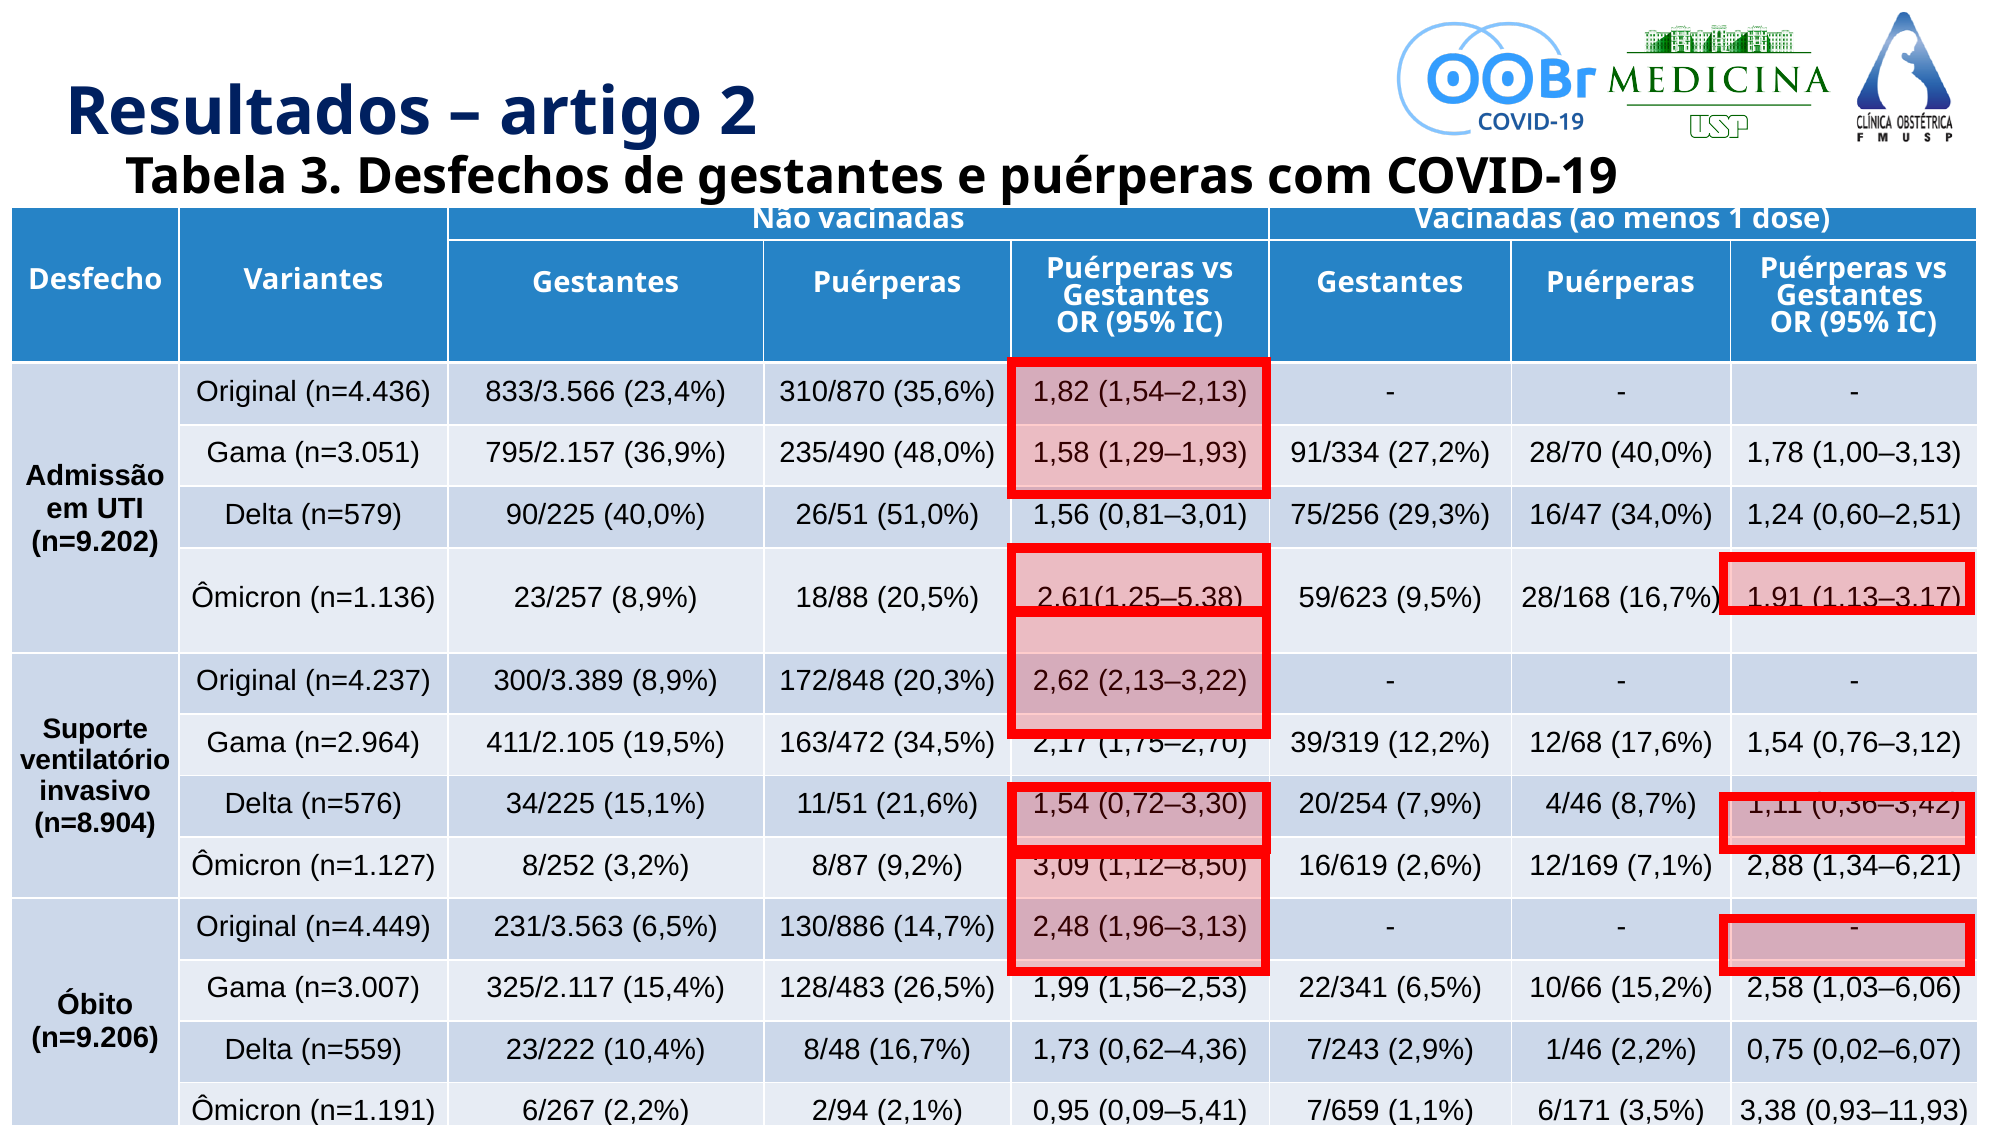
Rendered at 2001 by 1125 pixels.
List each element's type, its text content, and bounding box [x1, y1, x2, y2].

table_cell 1,56 (0,81–3,01) [1012, 487, 1269, 547]
text_box [1010, 547, 1267, 611]
table_cell 23/222 (10,4%) [449, 1022, 763, 1082]
table_cell Puérperas [764, 241, 1010, 361]
text_box [1722, 556, 1971, 611]
table_cell Gama (n=2.964) [180, 715, 447, 775]
table_header - [1732, 364, 1977, 424]
table_cell 11/51 (21,6%) [765, 776, 1010, 836]
table_cell 12/169 (7,1%) [1512, 838, 1730, 897]
table_cell - [1512, 654, 1730, 713]
table_cell 1,11 (0,36–3,42) [1732, 776, 1977, 836]
text_box [1011, 786, 1267, 851]
table_cell Suporte ventilatório invasivo (n=8.904) [12, 654, 178, 897]
table_cell 8/87 (9,2%) [765, 838, 1010, 897]
table_cell Ômicron (n=1.191) [180, 1083, 447, 1125]
table_cell Puérperas vs Gestantes OR (95% IC) [1731, 241, 1976, 361]
table_cell 2,17 (1,75–2,70) [1012, 715, 1269, 775]
table_cell 1,78 (1,00–3,13) [1732, 426, 1977, 485]
table_cell 28/168 (16,7%) [1512, 549, 1730, 652]
table_header Não vacinadas [449, 208, 1268, 239]
table_cell 1,54 (0,76–3,12) [1732, 715, 1977, 775]
table_cell 795/2.157 (36,9%) [449, 426, 763, 485]
table_cell 12/68 (17,6%) [1512, 715, 1730, 775]
table_cell 300/3.389 (8,9%) [449, 654, 763, 713]
table_cell 91/334 (27,2%) [1270, 426, 1511, 485]
text_box [1010, 361, 1267, 496]
table_cell Puérperas [1512, 241, 1730, 361]
table_cell 172/848 (20,3%) [765, 654, 1010, 713]
table_cell 18/88 (20,5%) [765, 549, 1010, 652]
table_cell 8/252 (3,2%) [449, 838, 763, 897]
table_cell 22/341 (6,5%) [1270, 961, 1511, 1020]
table_cell Gama (n=3.051) [180, 426, 447, 485]
table_cell 2/94 (2,1%) [765, 1083, 1010, 1125]
table_cell 411/2.105 (19,5%) [449, 715, 763, 775]
table_header 833/3.566 (23,4%) [449, 364, 763, 424]
picture [1389, 18, 1604, 139]
table_cell 75/256 (29,3%) [1270, 487, 1511, 547]
table_cell 1,99 (1,56–2,53) [1012, 961, 1269, 1020]
table_cell Ômicron (n=1.136) [180, 549, 447, 652]
table_cell 1/46 (2,2%) [1512, 1022, 1730, 1082]
table_cell 1,73 (0,62–4,36) [1012, 1022, 1269, 1082]
table_cell 0,95 (0,09–5,41) [1012, 1083, 1269, 1125]
table_cell 128/483 (26,5%) [765, 961, 1010, 1020]
table_cell 1,54 (0,72–3,30) [1012, 776, 1269, 836]
picture [1607, 3, 1977, 153]
table_cell Gestantes [449, 241, 763, 361]
table_cell 163/472 (34,5%) [765, 715, 1010, 775]
table_cell 235/490 (48,0%) [765, 426, 1010, 485]
table_cell Delta (n=559) [180, 1022, 447, 1082]
table_cell 8/48 (16,7%) [765, 1022, 1010, 1082]
table_cell 2,58 (1,03–6,06) [1732, 961, 1977, 1020]
table_cell Gama (n=3.007) [180, 961, 447, 1020]
table_cell Original (n=4.237) [180, 654, 447, 713]
table_cell - [1512, 899, 1730, 959]
table_cell 231/3.563 (6,5%) [449, 899, 763, 959]
table_header Vacinadas (ao menos 1 dose) [1270, 208, 1976, 239]
text_box [1722, 917, 1971, 973]
table_header Desfecho [12, 208, 178, 361]
table_header - [1270, 364, 1511, 424]
table_cell 130/886 (14,7%) [765, 899, 1010, 959]
table_cell 3,38 (0,93–11,93) [1732, 1083, 1977, 1125]
table_cell 28/70 (40,0%) [1512, 426, 1730, 485]
table_cell Óbito (n=9.206) [12, 899, 178, 1125]
table_header Original (n=4.436) [180, 364, 447, 424]
table_cell 7/243 (2,9%) [1270, 1022, 1511, 1082]
table_cell Delta (n=579) [180, 487, 447, 547]
table_cell Original (n=4.449) [180, 899, 447, 959]
table_cell 39/319 (12,2%) [1270, 715, 1511, 775]
text_box [1010, 611, 1267, 735]
table_cell 59/623 (9,5%) [1270, 549, 1511, 652]
table_header - [1512, 364, 1730, 424]
table_cell 26/51 (51,0%) [765, 487, 1010, 547]
table_cell 325/2.117 (15,4%) [449, 961, 763, 1020]
table_cell 6/267 (2,2%) [449, 1083, 763, 1125]
table_cell 0,75 (0,02–6,07) [1732, 1022, 1977, 1082]
table_header Admissão em UTI (n=9.202) [12, 364, 178, 652]
table_cell 6/171 (3,5%) [1512, 1083, 1730, 1125]
table_cell Ômicron (n=1.127) [180, 838, 447, 897]
table_cell 16/47 (34,0%) [1512, 487, 1730, 547]
table_header Variantes [180, 208, 447, 361]
table_cell 90/225 (40,0%) [449, 487, 763, 547]
table_header 310/870 (35,6%) [765, 364, 1010, 424]
table_cell 16/619 (2,6%) [1270, 838, 1511, 897]
table_cell 1,24 (0,60–2,51) [1732, 487, 1977, 547]
text_box [1722, 795, 1971, 851]
table_cell 4/46 (8,7%) [1512, 776, 1730, 836]
table_cell - [1270, 654, 1511, 713]
table_cell 10/66 (15,2%) [1512, 961, 1730, 1020]
table_cell 23/257 (8,9%) [449, 549, 763, 652]
table_cell 20/254 (7,9%) [1270, 776, 1511, 836]
table_cell Gestantes [1270, 241, 1510, 361]
table_cell Puérperas vs Gestantes OR (95% IC) [1012, 241, 1268, 361]
table_cell - [1732, 654, 1977, 713]
table_cell 34/225 (15,1%) [449, 776, 763, 836]
table_cell - [1270, 899, 1511, 959]
title Resultados – artigo 2 [50, 0, 1700, 206]
table_cell 7/659 (1,1%) [1270, 1083, 1511, 1125]
text_box Tabela 3. Desfechos de gestantes e puérperas com COVID-19 [110, 135, 1950, 206]
table_cell - [1732, 899, 1977, 959]
table_cell Delta (n=576) [180, 776, 447, 836]
text_box [1011, 853, 1267, 972]
table_cell 1,91 (1,13–3,17) [1732, 549, 1977, 652]
table_cell 2,88 (1,34–6,21) [1732, 838, 1977, 897]
